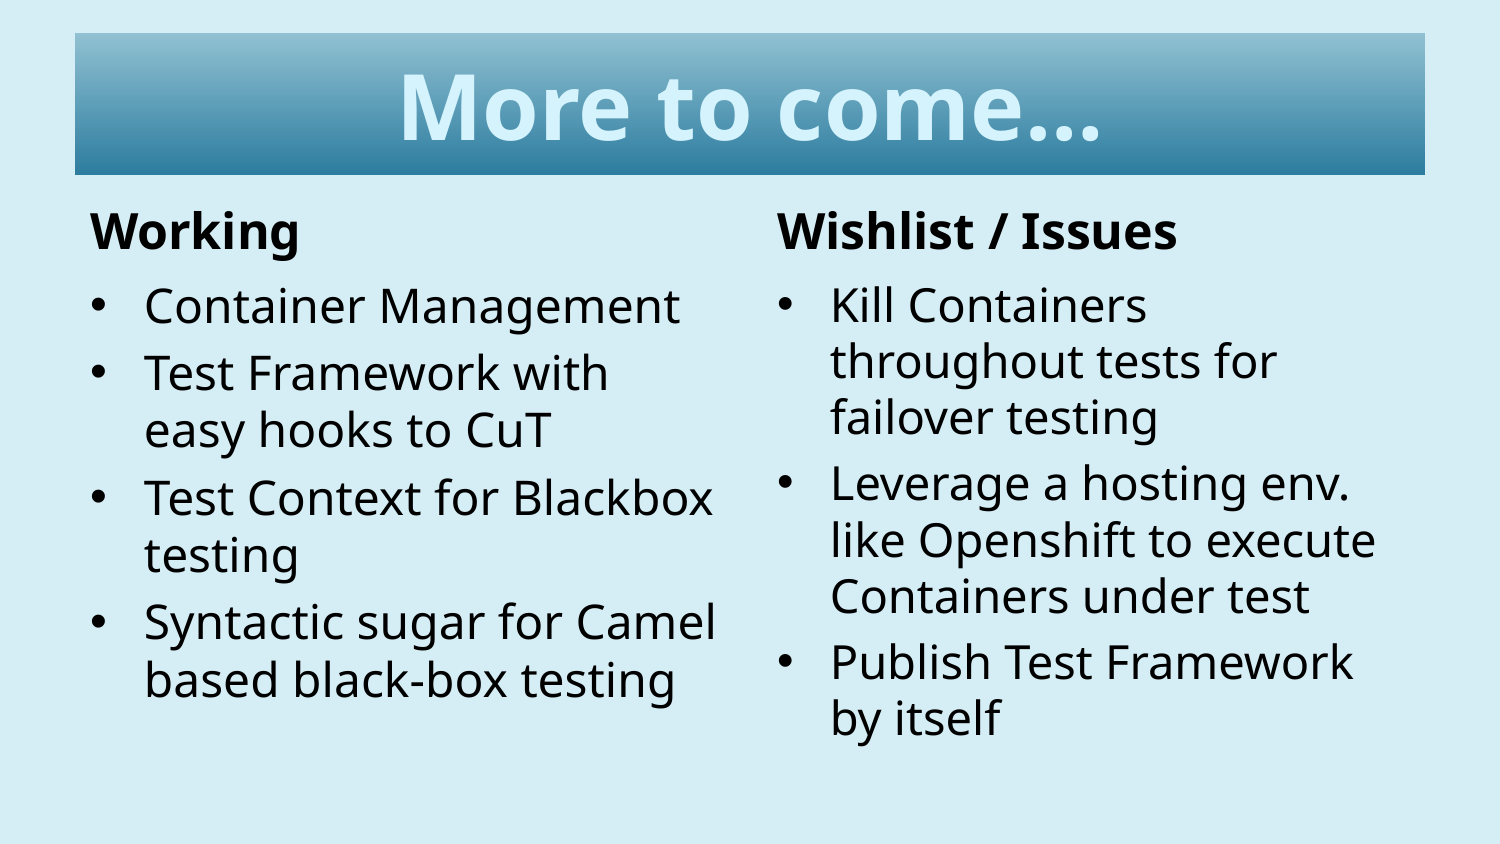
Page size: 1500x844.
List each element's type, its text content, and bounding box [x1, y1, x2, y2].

title More to come… [75, 33, 1425, 175]
list Kill Containers throughout tests for failover testing Leverage a hosting env. like Openshift to execute Containers under test Publish Test Framework by itself [761, 267, 1425, 754]
list Working [75, 188, 738, 267]
list Wishlist / Issues [761, 188, 1425, 267]
list Container Management Test Framework with easy hooks to CuT Test Context for Blackbox testing Syntactic sugar for Camel based black-box testing [75, 267, 738, 754]
